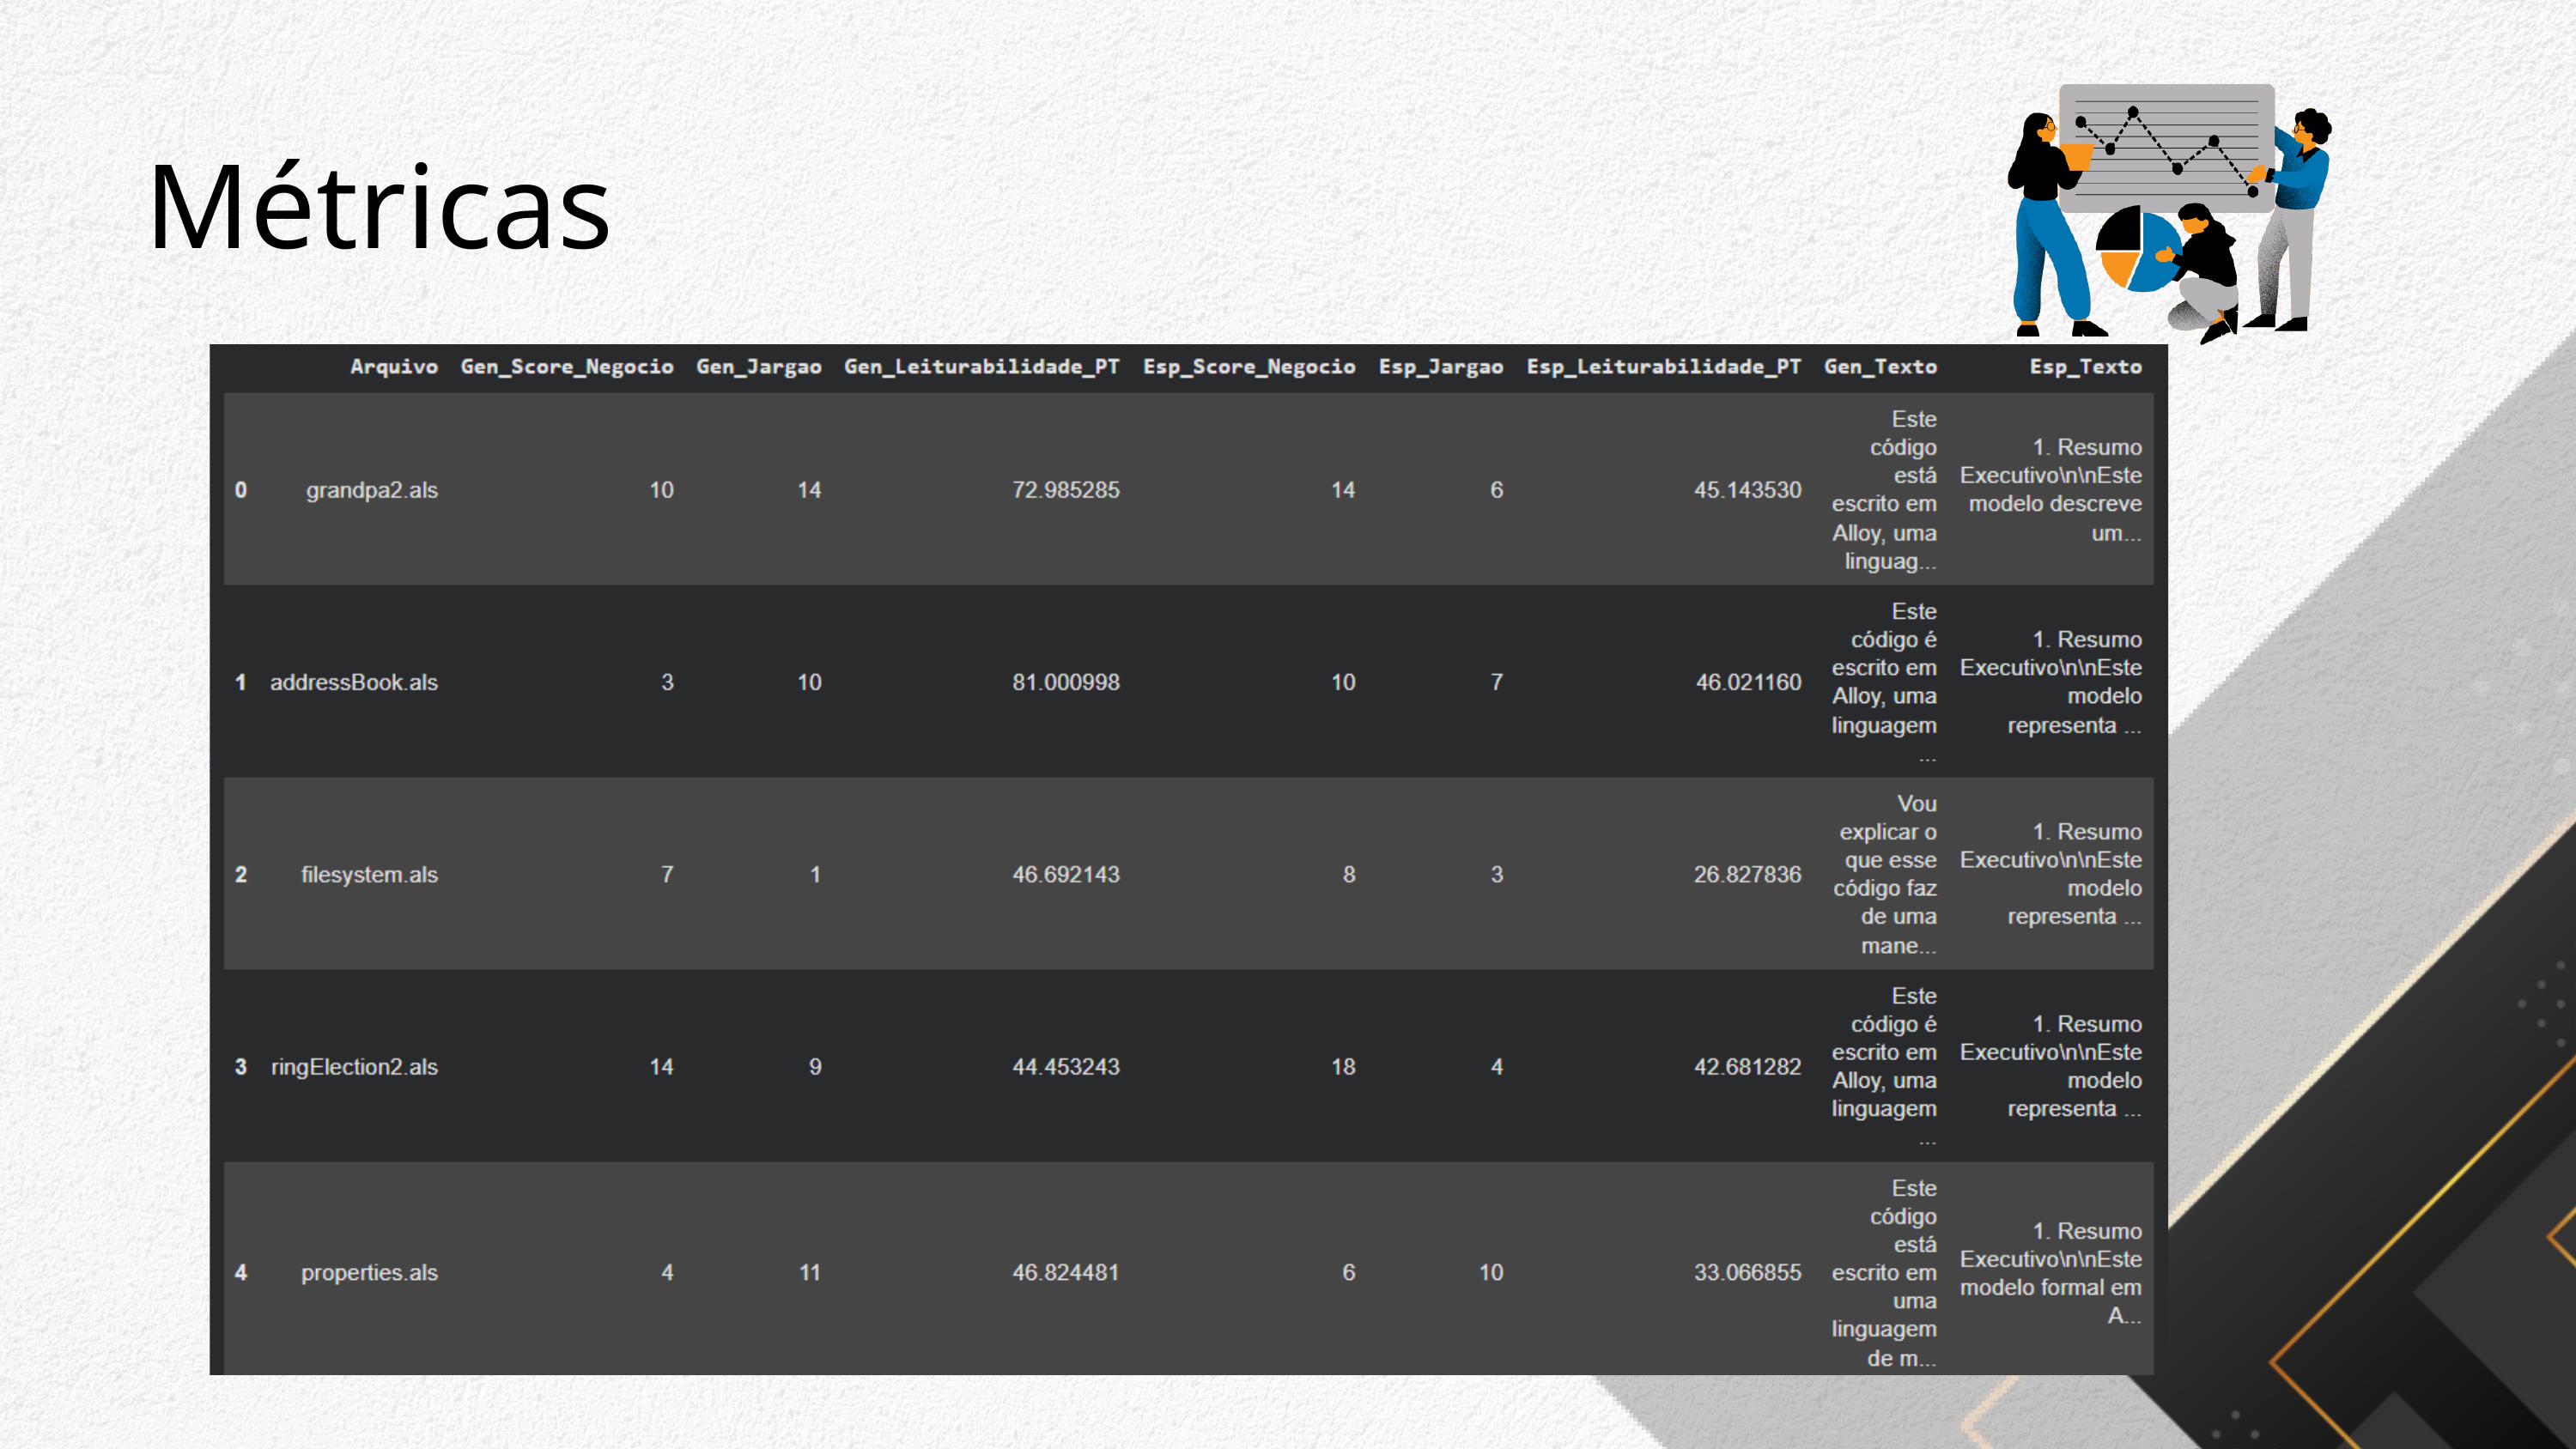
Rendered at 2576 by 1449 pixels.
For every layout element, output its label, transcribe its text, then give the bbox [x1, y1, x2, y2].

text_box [354, 1237, 421, 1304]
text_box [0, 0, 2576, 1449]
text_box Métricas [144, 108, 1024, 272]
text_box [210, 344, 2169, 1375]
text_box [1834, 750, 2576, 1449]
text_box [249, 1237, 316, 1304]
text_box [1062, 1375, 1834, 1449]
text_box [2004, 84, 2333, 345]
text_box [1062, 163, 2004, 344]
text_box [2169, 163, 2576, 750]
